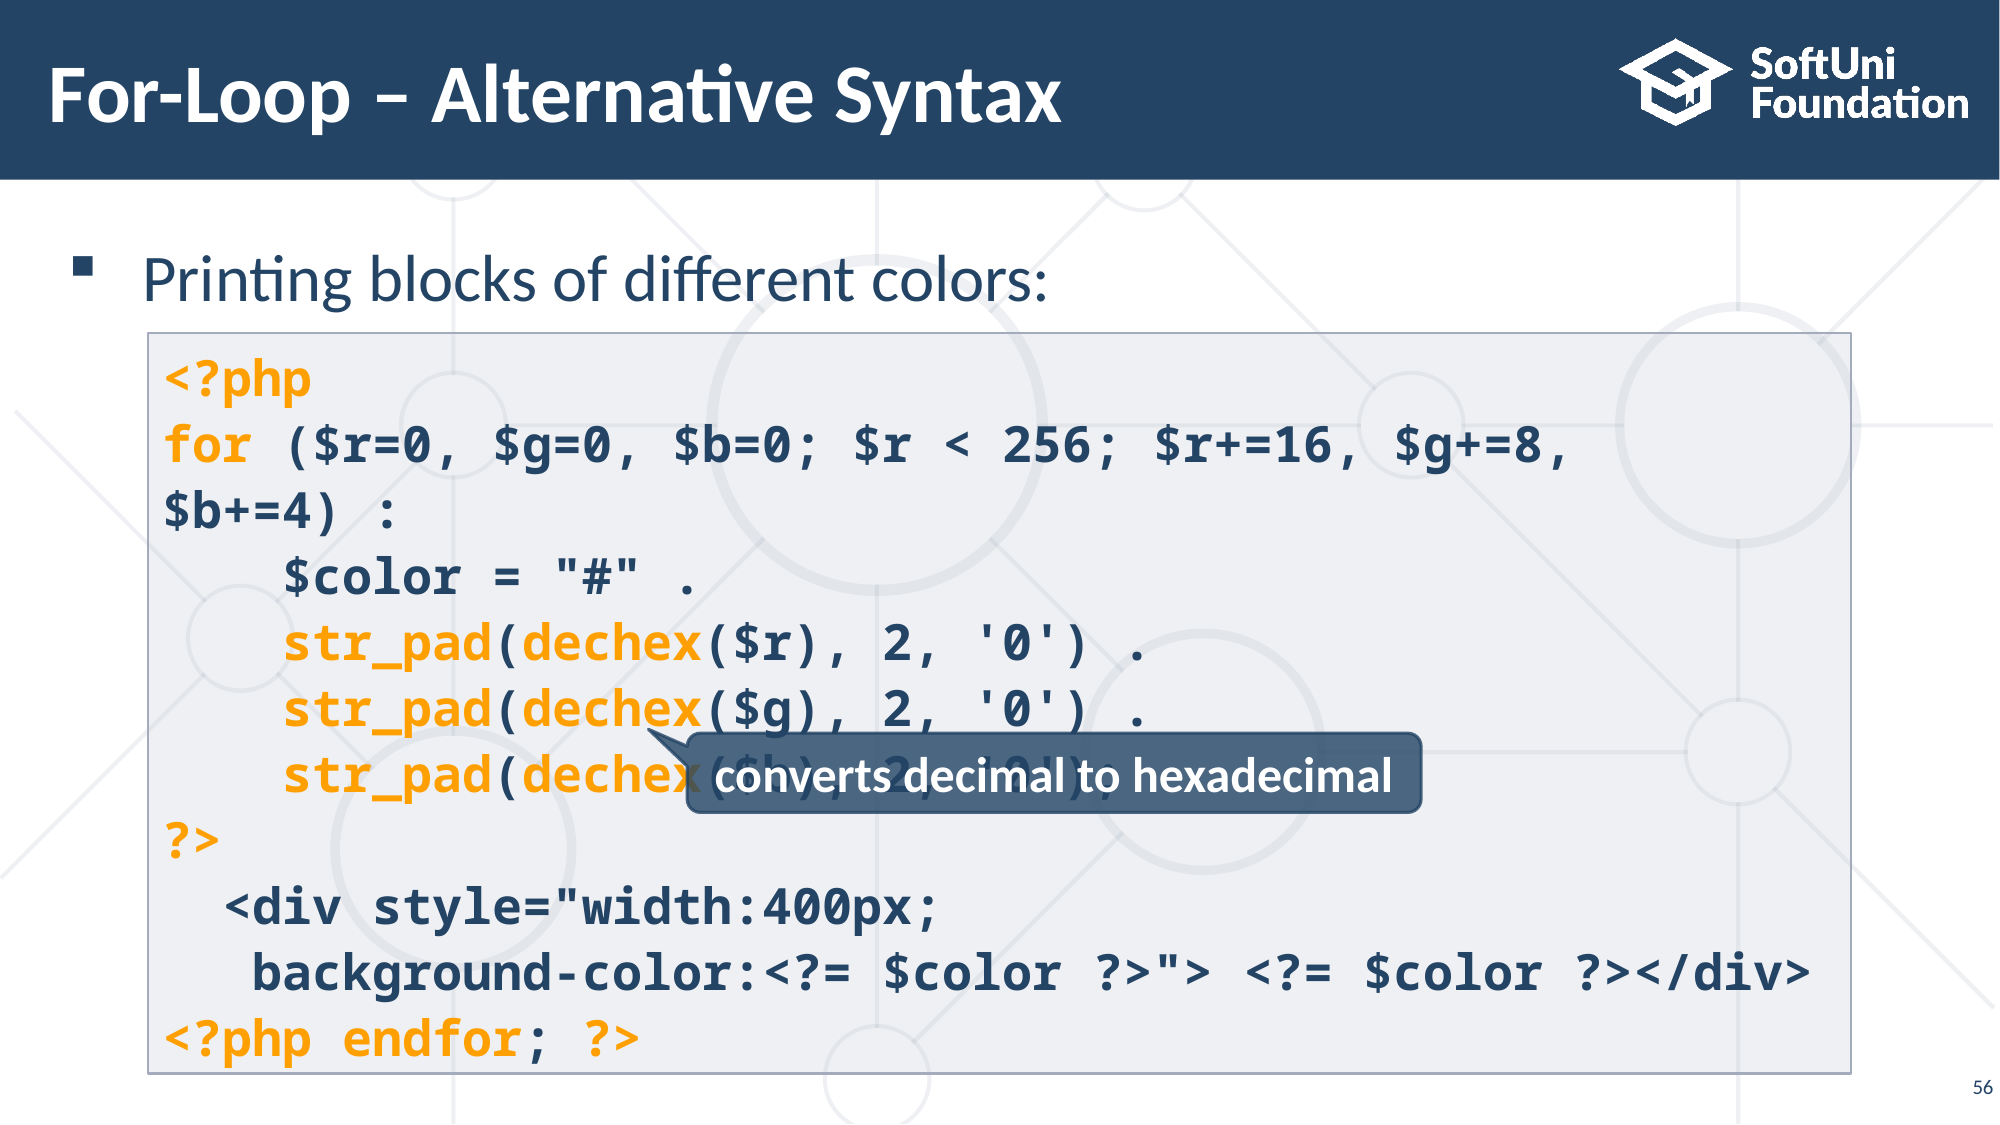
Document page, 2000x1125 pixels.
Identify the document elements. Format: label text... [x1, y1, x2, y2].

list Printing blocks of different colors: [49, 224, 1937, 1075]
text_box converts decimal to hexadecimal [646, 727, 1424, 815]
text_box <?php for ($r=0, $g=0, $b=0; $r < 256; $r+=16, $g+=8, $b+=4) : $color = "#" . str_pad(dechex($r), 2, '0') . str_pad(dechex($g), 2, '0') . str_pad(dechex($b), 2, '0'); ?> <div style="width:400px; background-color:<?= $color ?>"> <?= $color ?></div> <?php endfor; ?> [147, 333, 1852, 1074]
slide_number 56 [1929, 1070, 2000, 1103]
title For-Loop – Alternative Syntax [31, 16, 1591, 162]
picture [1618, 38, 1968, 126]
